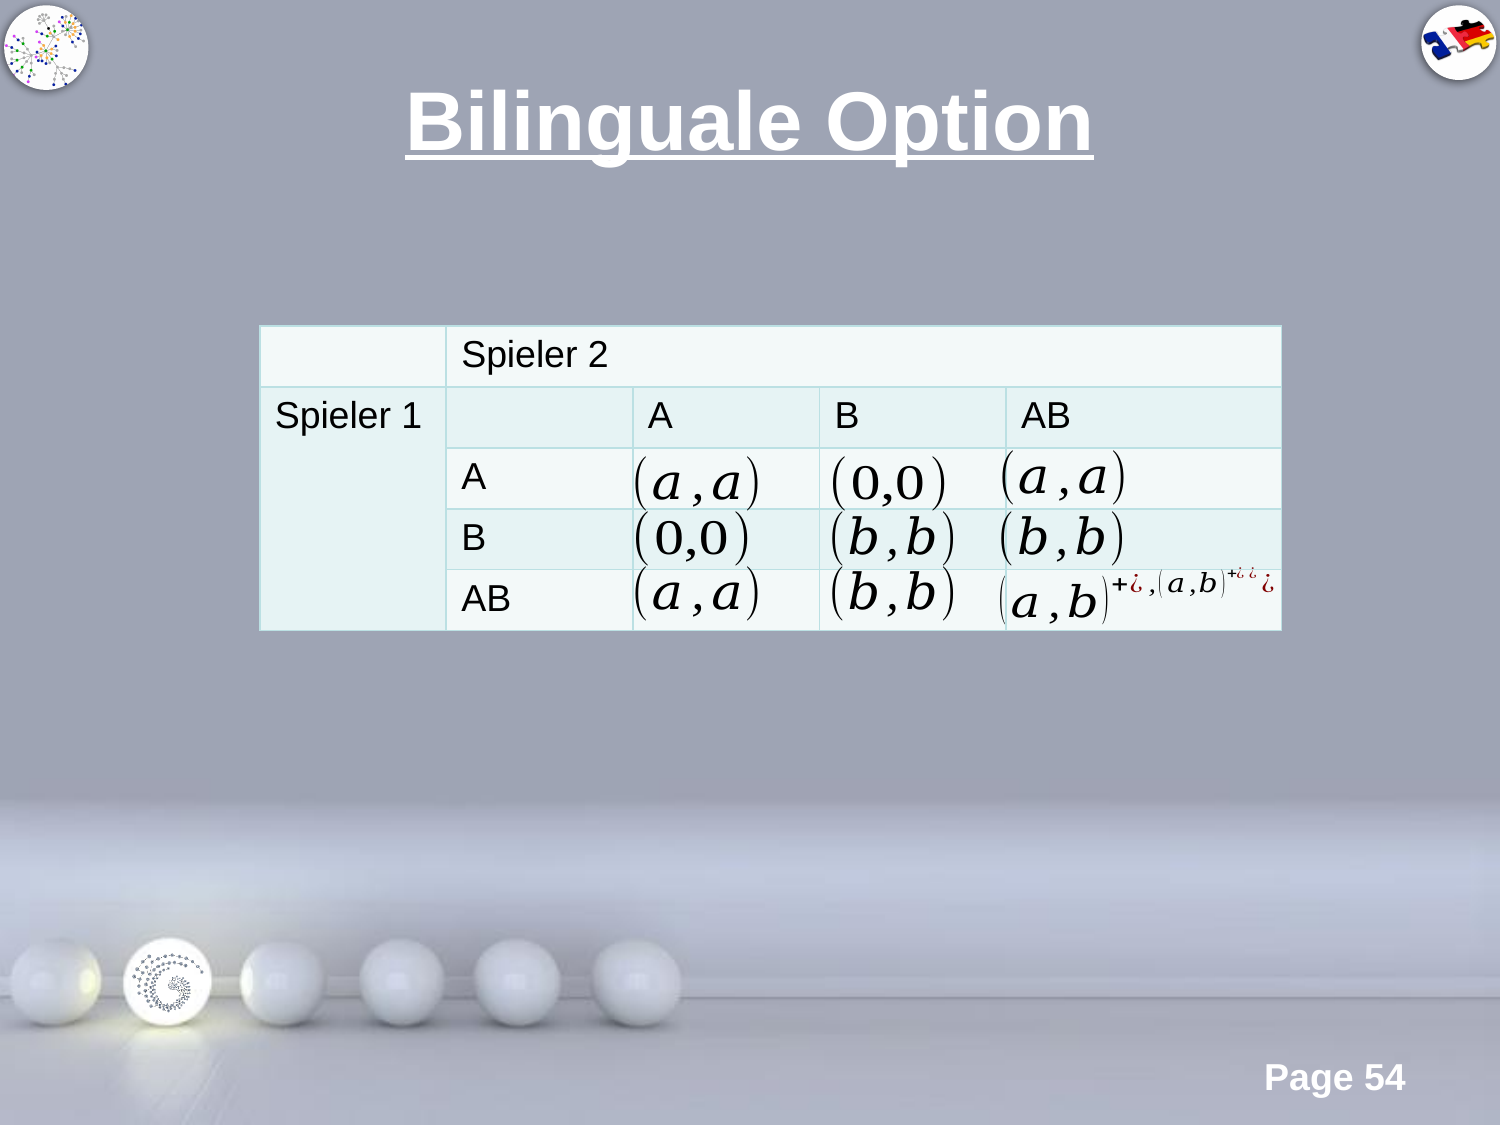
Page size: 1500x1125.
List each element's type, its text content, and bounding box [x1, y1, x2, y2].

table_header [261, 327, 445, 386]
picture [0, 0, 1500, 1125]
table_cell B [820, 388, 1005, 447]
table_cell B [447, 510, 631, 569]
table_cell [1007, 570, 1281, 630]
table_cell [820, 449, 1005, 508]
table_cell [820, 570, 1005, 630]
table_cell A [634, 388, 819, 447]
table_cell [958, 510, 1005, 569]
table_cell A [447, 449, 632, 508]
table_cell [1007, 449, 1281, 508]
table_cell [447, 388, 632, 447]
table_cell AB [447, 570, 632, 630]
title Bilinguale Option [103, 59, 1397, 197]
table_cell [634, 570, 819, 630]
table_cell [1007, 510, 1281, 569]
table_header Spieler 2 [447, 327, 1281, 386]
table_cell Spieler 1 [261, 388, 445, 630]
text_box [4, 5, 89, 90]
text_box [631, 452, 958, 569]
table_cell AB [1007, 388, 1281, 447]
text_box [1421, 5, 1497, 81]
